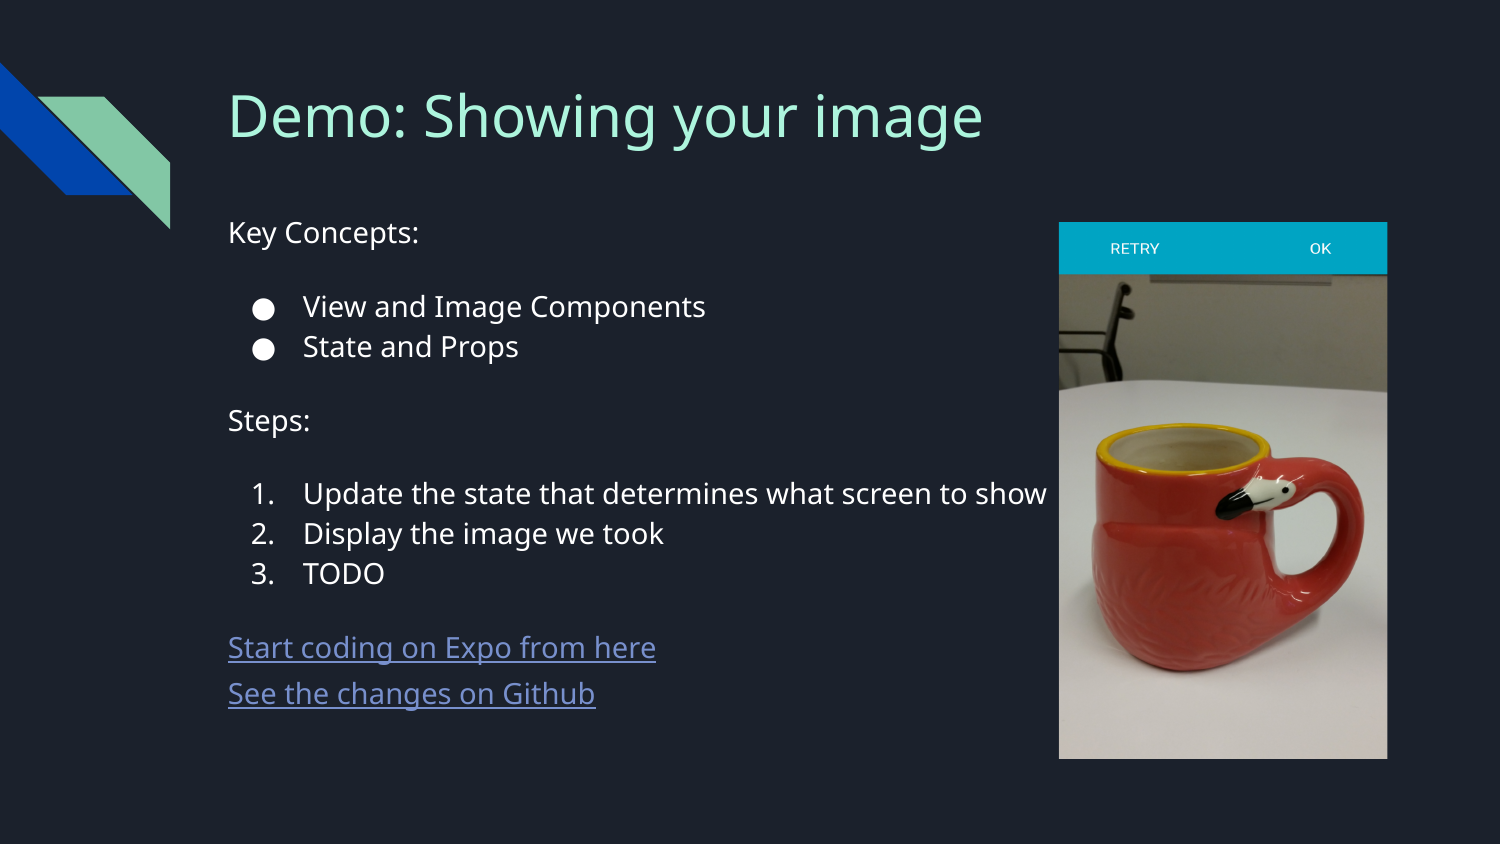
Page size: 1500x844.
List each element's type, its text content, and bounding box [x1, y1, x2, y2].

title Demo: Showing your image [212, 64, 1368, 194]
list Key Concepts: View and Image Components State and Props Steps: Update the state that determines what screen to show Display the image we took TODO Start coding on Expo from here See the changes on Github [212, 194, 1368, 747]
picture [1058, 222, 1388, 759]
